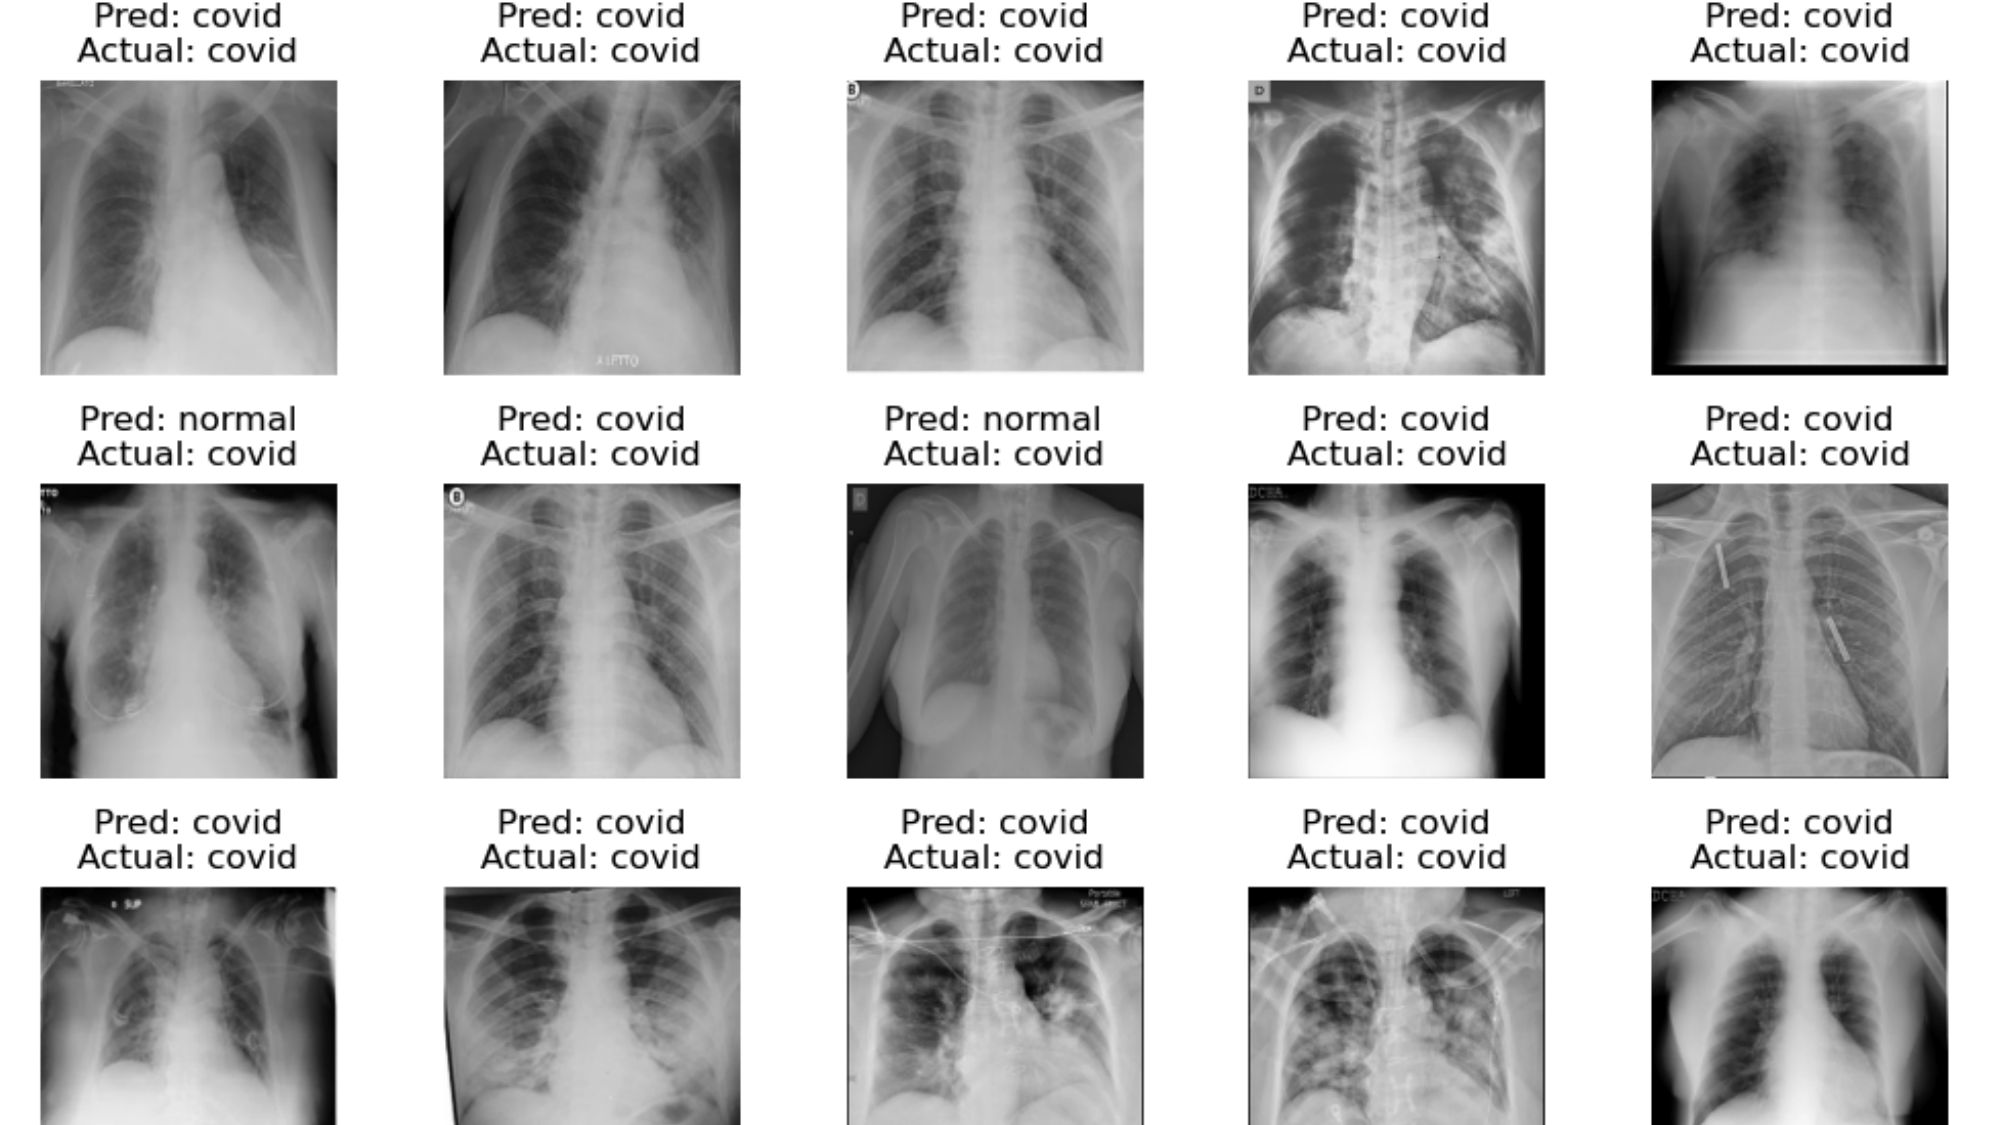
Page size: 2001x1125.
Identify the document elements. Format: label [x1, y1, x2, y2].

list [0, 0, 2000, 1125]
